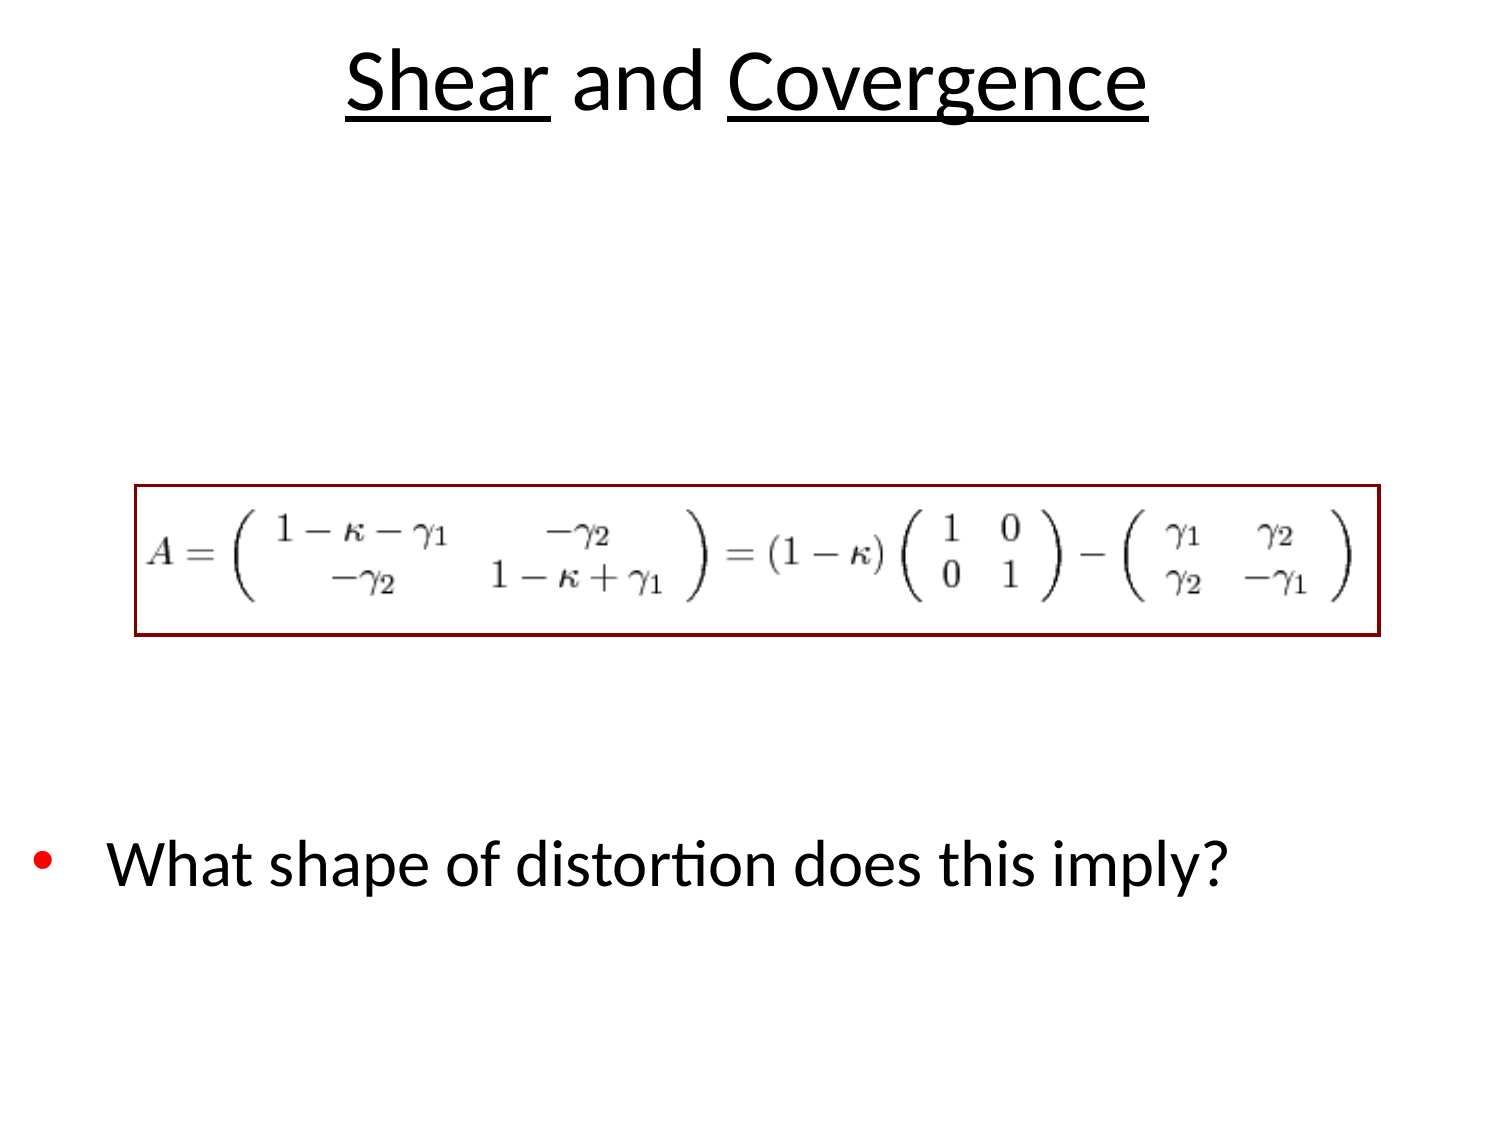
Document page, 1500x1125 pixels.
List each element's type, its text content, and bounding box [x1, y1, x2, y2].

picture [137, 487, 1378, 634]
title Shear and Covergence [15, 13, 1478, 137]
list What shape of distortion does this imply? [15, 159, 1478, 1049]
